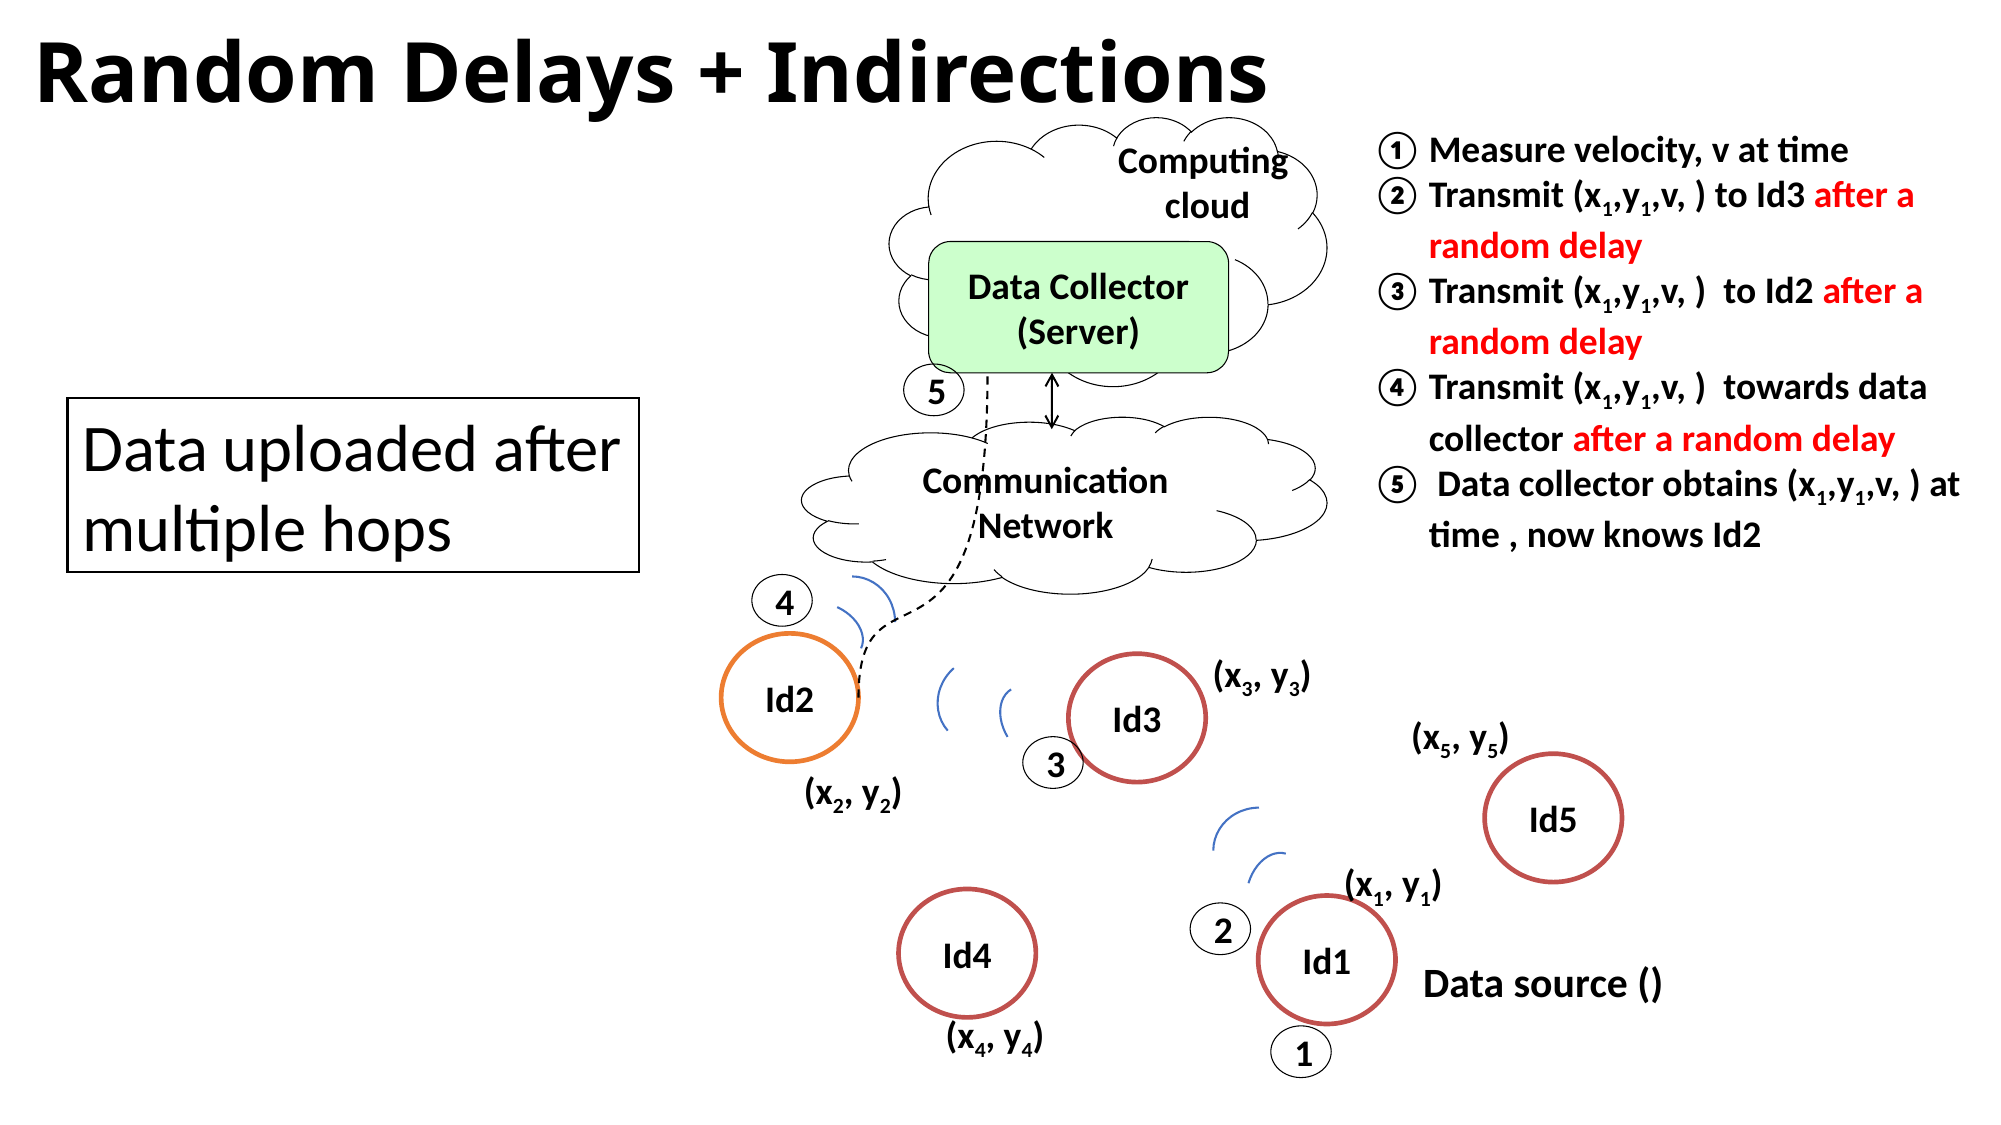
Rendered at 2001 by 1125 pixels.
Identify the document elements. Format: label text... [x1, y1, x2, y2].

text_box [1123, 117, 1190, 129]
text_box [888, 124, 1328, 351]
text_box (x2, y2) [789, 759, 918, 826]
text_box (x4, y4) [930, 1003, 1060, 1070]
text_box [1212, 806, 1260, 851]
text_box 5 [911, 363, 957, 372]
text_box Data Collector (Server) [928, 240, 1230, 374]
text_box (x3, y3) [1197, 642, 1327, 709]
text_box Id4 [897, 888, 1037, 1008]
title Random Delays + Indirections [18, 5, 1694, 147]
text_box Id5 [1484, 753, 1623, 883]
text_box Id2 [720, 632, 859, 763]
text_box Data uploaded after multiple hops [66, 397, 640, 573]
text_box Id3 [1067, 653, 1207, 783]
text_box (x1, y1) [1329, 851, 1458, 918]
text_box 3 [1022, 736, 1084, 789]
text_box [852, 575, 858, 623]
text_box Communication Network [800, 452, 858, 563]
text_box [1247, 851, 1287, 891]
text_box 2 [1189, 902, 1252, 956]
text_box Communication Network [988, 416, 1328, 595]
text_box (x5, y5) [1396, 704, 1525, 771]
text_box [825, 606, 858, 647]
text_box [936, 698, 983, 732]
text_box [999, 688, 1032, 738]
text_box 1 [1270, 1025, 1332, 1079]
text_box [1194, 117, 1264, 129]
text_box 4 [751, 573, 813, 627]
text_box [1069, 374, 1157, 388]
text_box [858, 372, 988, 698]
text_box Computing cloud [1103, 129, 1304, 234]
text_box Id1 [1257, 894, 1397, 1025]
